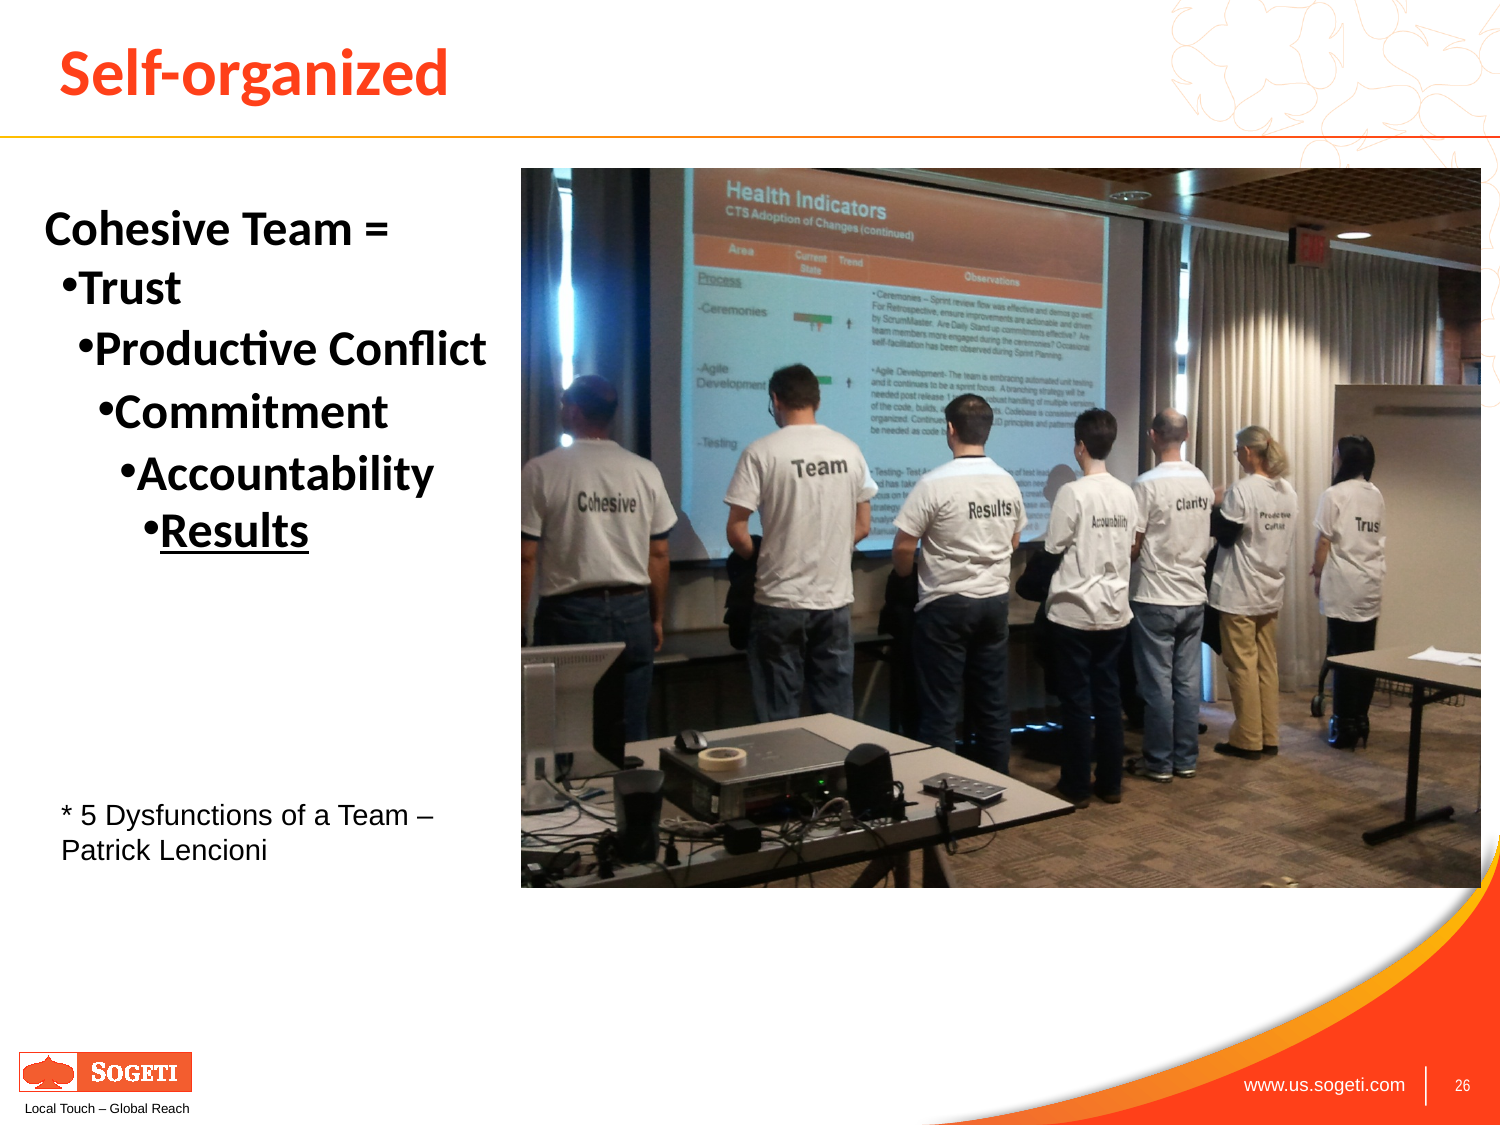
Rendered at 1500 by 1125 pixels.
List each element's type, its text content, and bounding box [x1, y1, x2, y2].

text_box Productive Conflict [62, 308, 506, 384]
text_box Cohesive Team = [30, 187, 516, 263]
text_box Commitment [82, 371, 450, 446]
title Self-organized [44, 0, 1469, 137]
text_box Accountability [104, 433, 489, 508]
text_box Results [128, 490, 428, 565]
picture [521, 168, 1481, 888]
text_box * 5 Dysfunctions of a Team – Patrick Lencioni [46, 788, 484, 874]
text_box Trust [46, 247, 347, 323]
